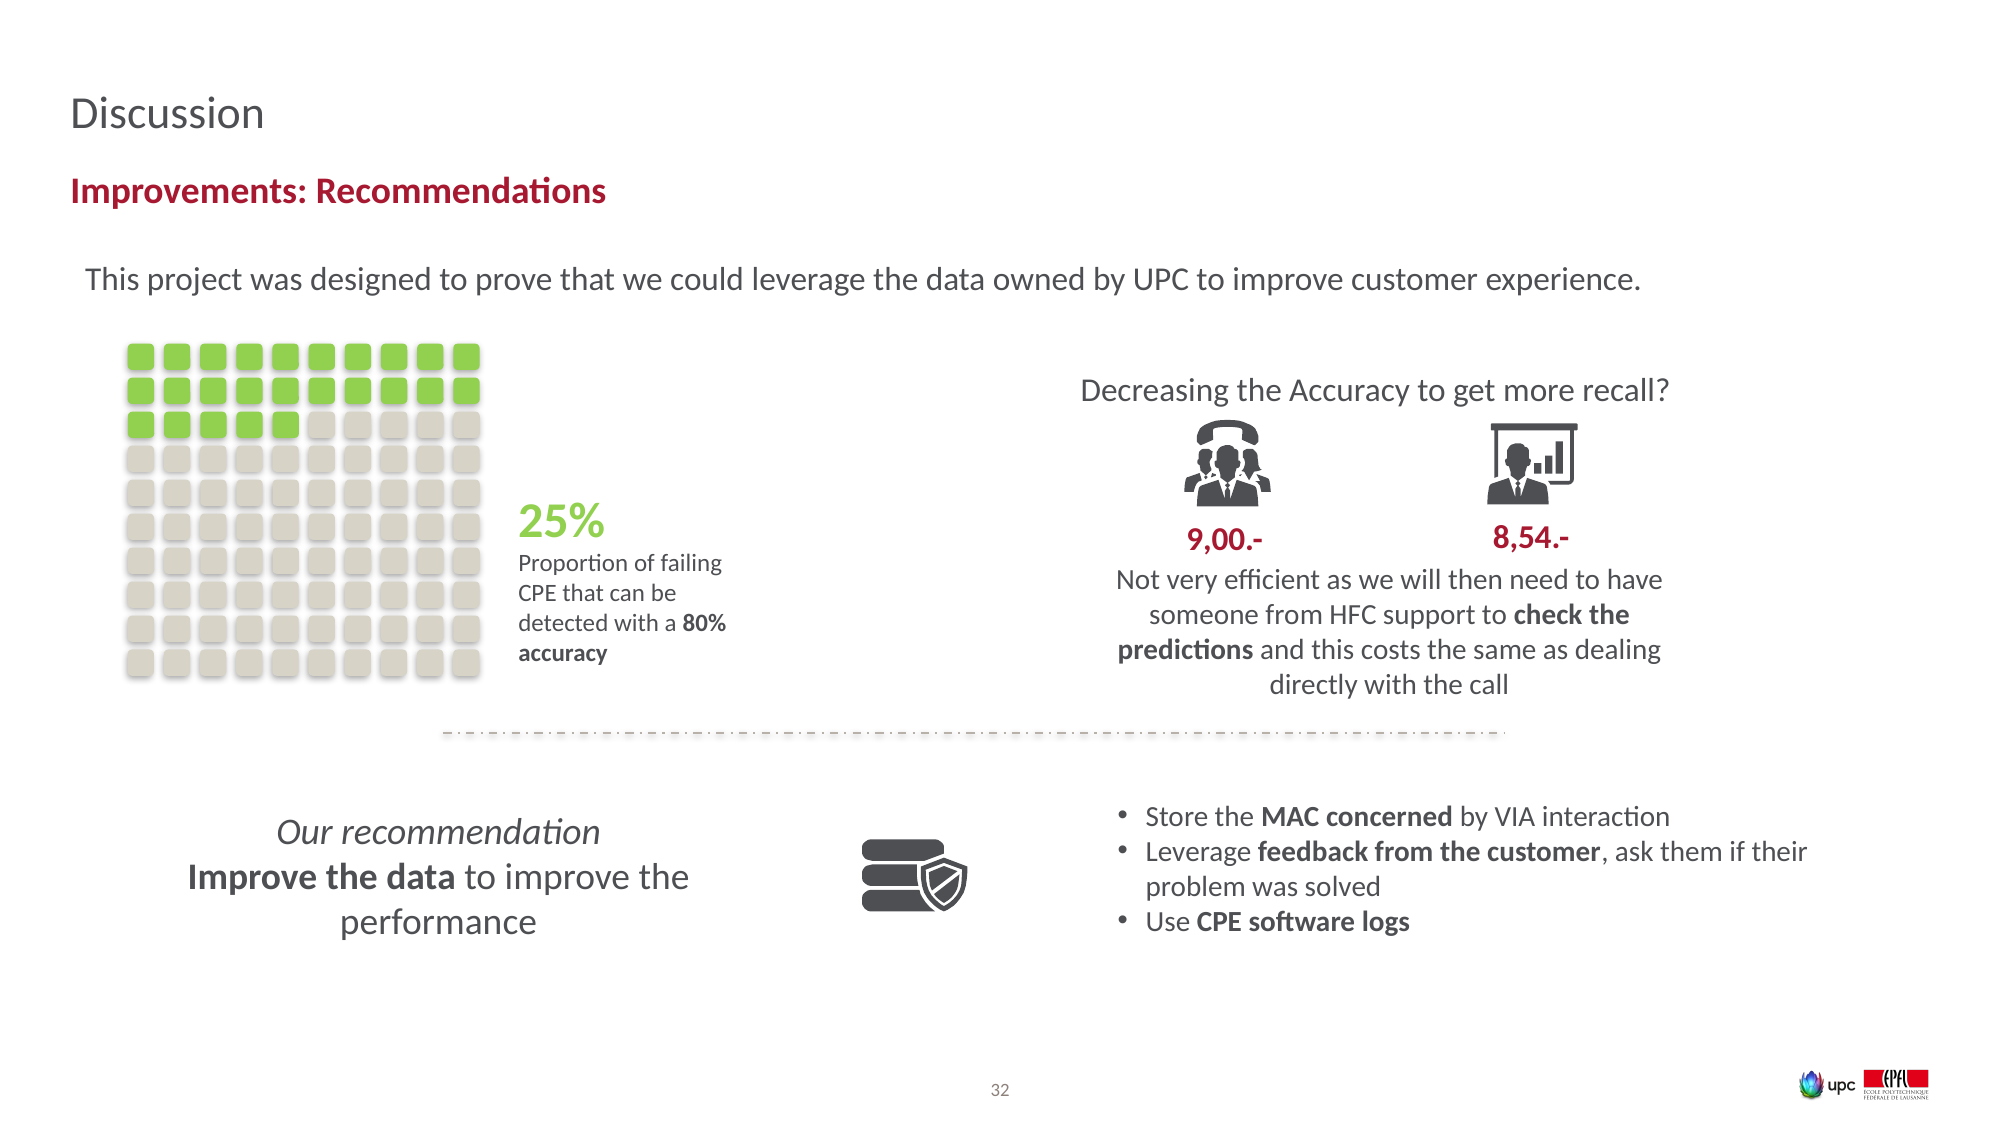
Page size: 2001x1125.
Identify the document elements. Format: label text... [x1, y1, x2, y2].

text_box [127, 343, 778, 677]
picture [1795, 1068, 1930, 1102]
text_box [1053, 361, 1707, 710]
text_box This project was designed to prove that we could leverage the data owned by UPC to improve customer experience. [70, 249, 1915, 304]
title Discussion [70, 30, 1930, 138]
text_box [150, 732, 1850, 952]
list Improvements: Recommendations [70, 165, 1930, 222]
